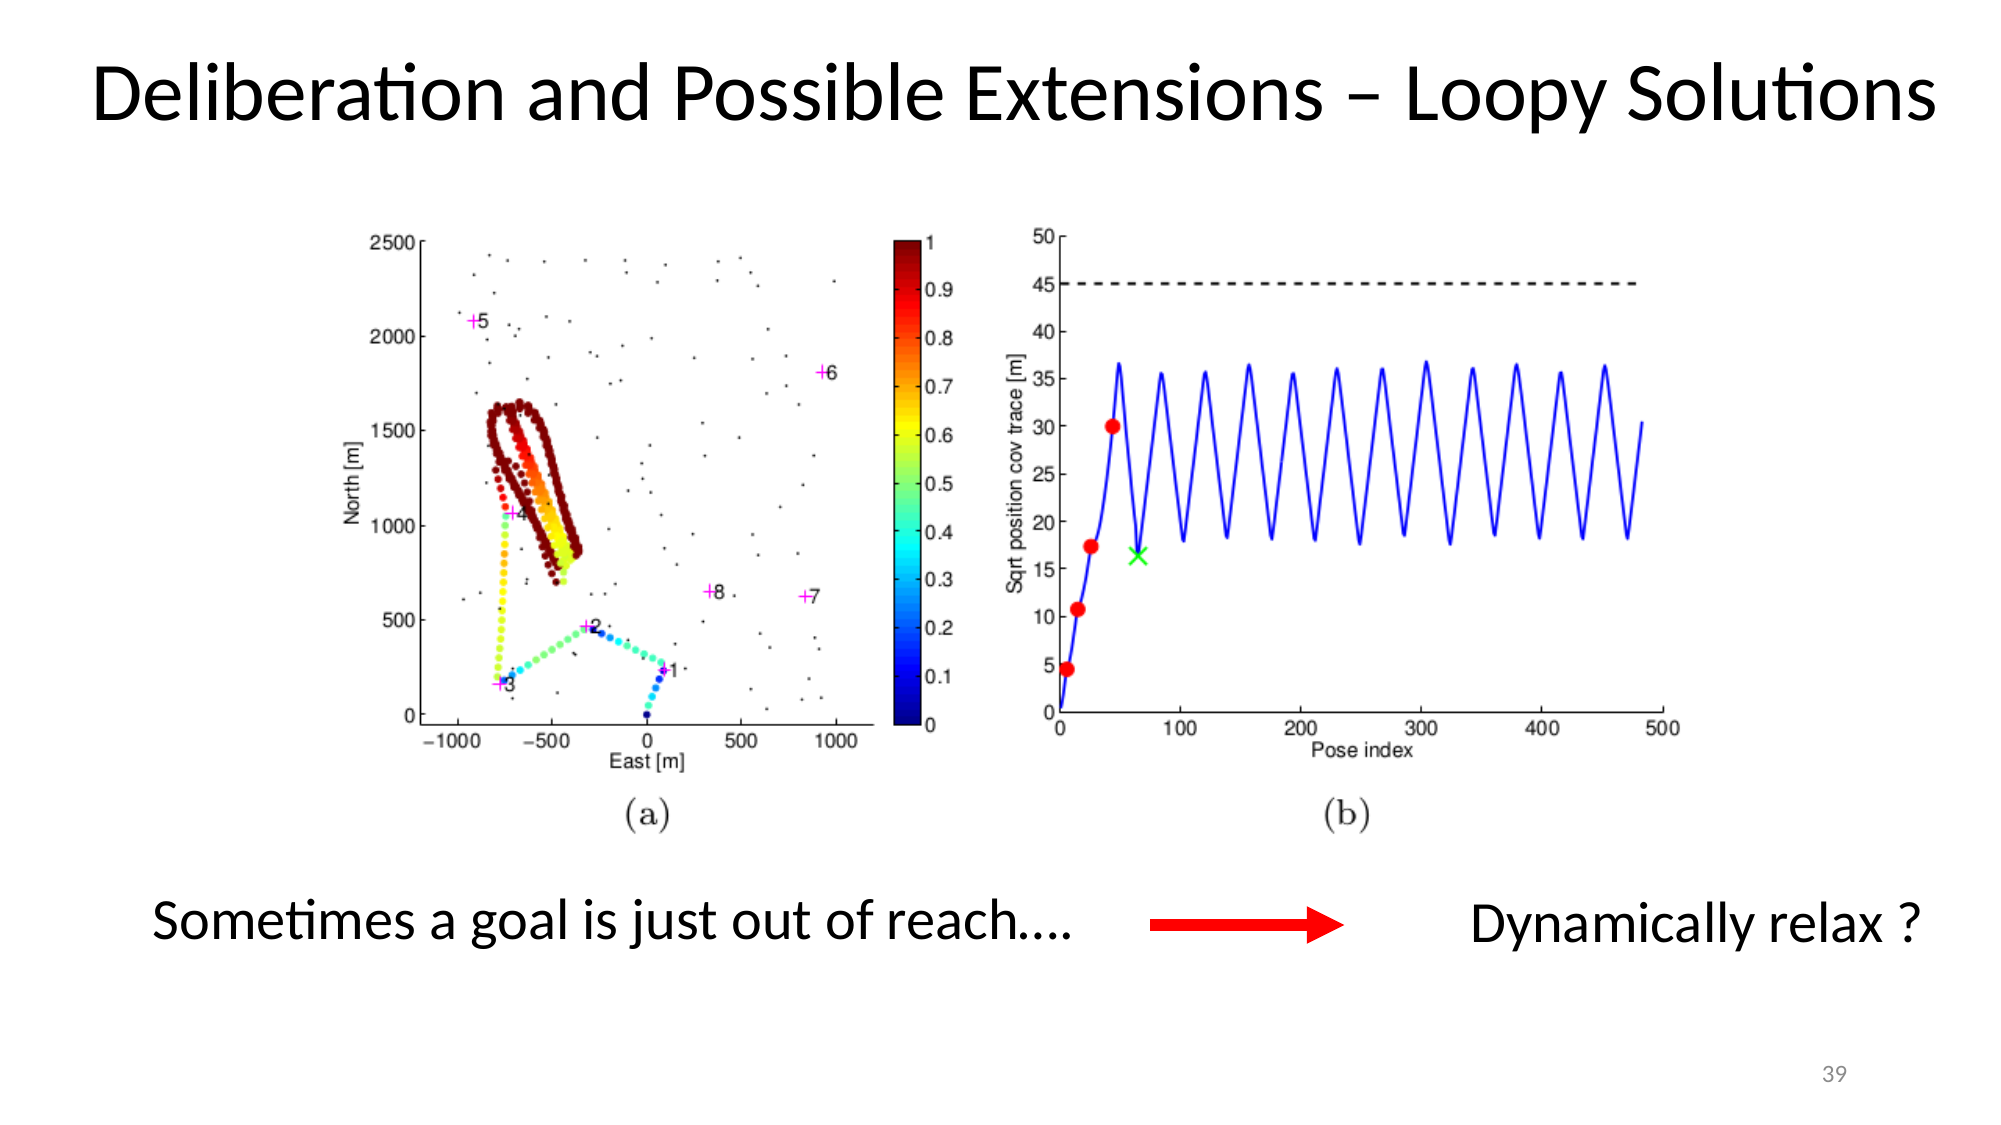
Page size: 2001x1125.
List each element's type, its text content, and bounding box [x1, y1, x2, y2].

text_box Sometimes a goal is just out of reach…. [137, 874, 1090, 1029]
slide_number 39 [1412, 1042, 1863, 1103]
picture [309, 173, 1691, 845]
text_box Deliberation and Possible Extensions – Loopy Solutions [76, 30, 1955, 145]
